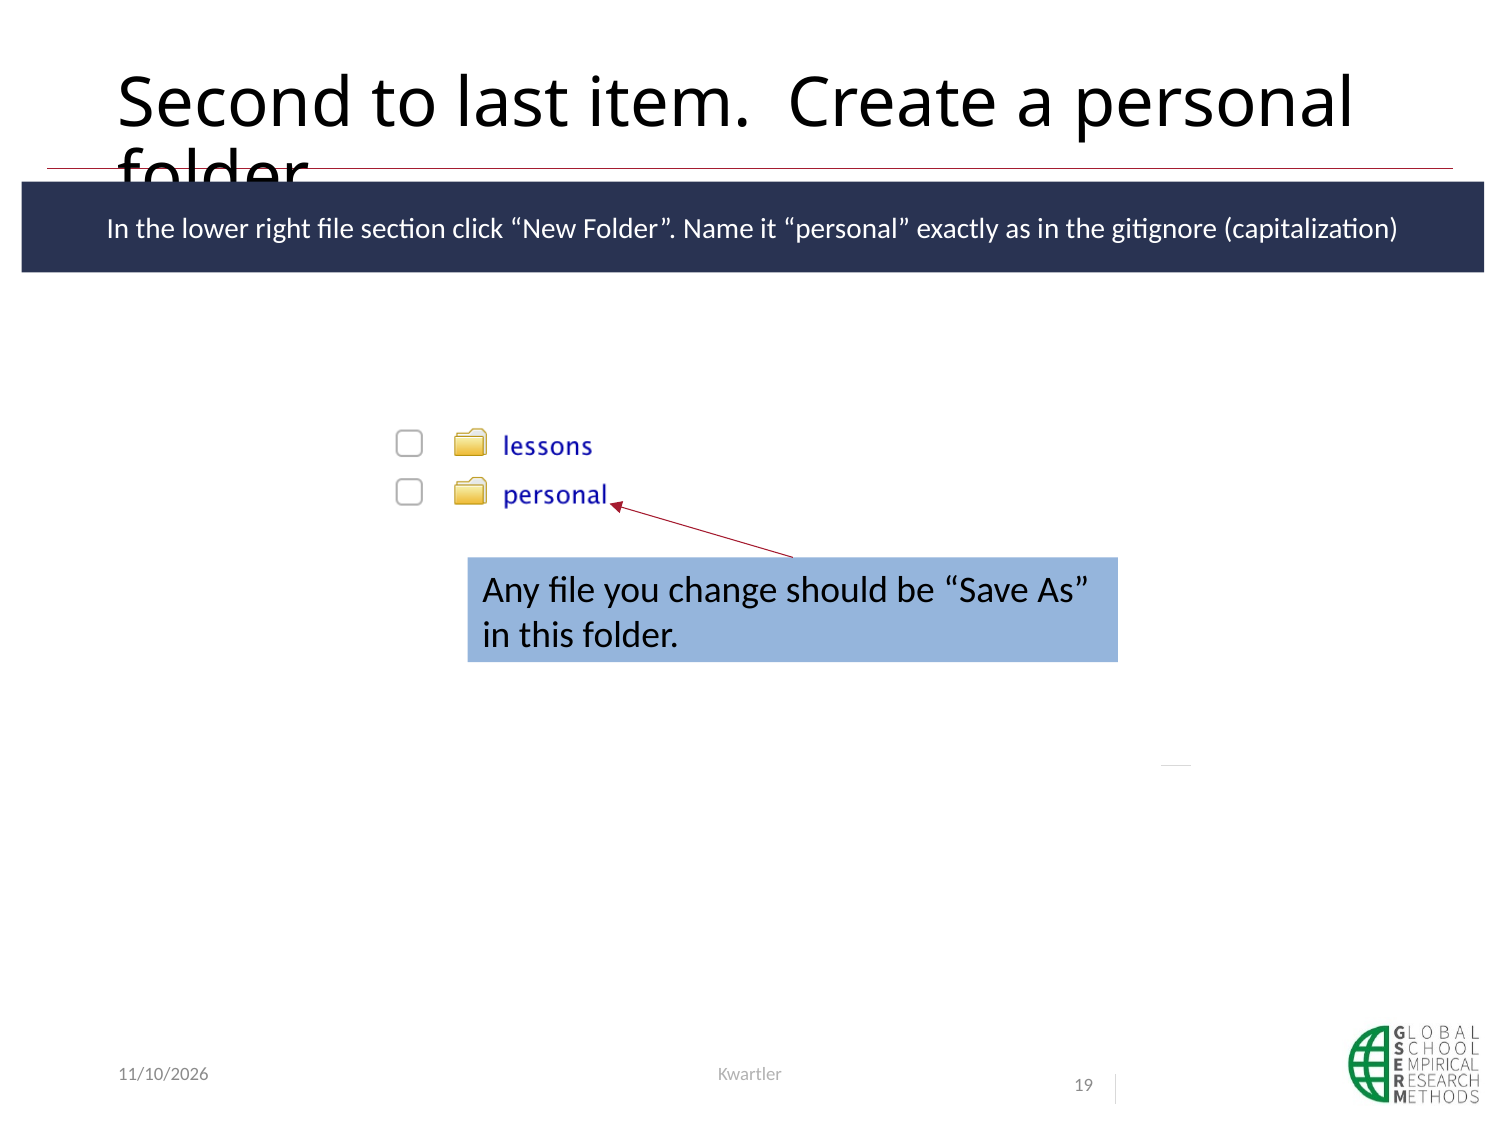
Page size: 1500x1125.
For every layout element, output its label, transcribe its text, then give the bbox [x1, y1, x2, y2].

title Second to last item. Create a personal folder. [103, 59, 1397, 157]
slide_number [103, 1042, 441, 1103]
text_box In the lower right file section click “New Folder”. Name it “personal” exactly as in the gitignore (capitalization) [21, 181, 1485, 273]
picture [381, 419, 620, 512]
slide_number 19 [1059, 1042, 1200, 1103]
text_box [609, 503, 793, 558]
footer Kwartler [496, 1042, 1004, 1103]
picture [1342, 1017, 1500, 1106]
text_box Any file you change should be “Save As” in this folder. [467, 557, 1118, 663]
